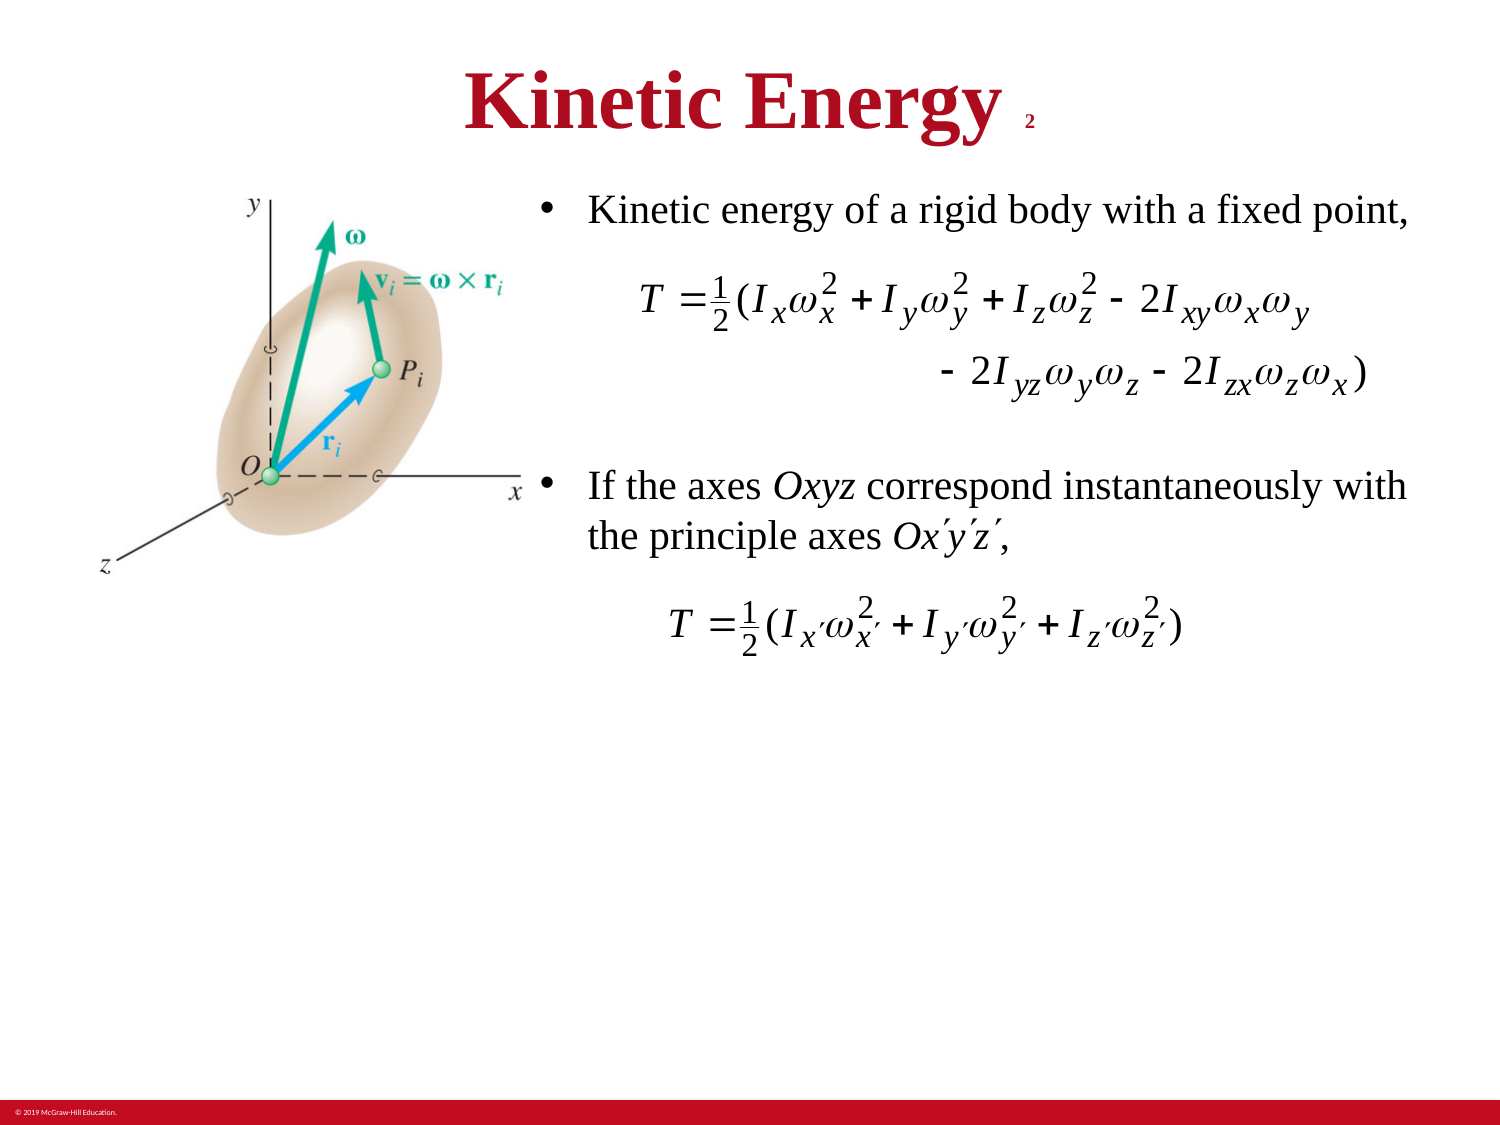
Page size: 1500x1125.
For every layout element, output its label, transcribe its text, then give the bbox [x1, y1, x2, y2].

list If the axes Oxyz correspond instantaneously with the principle axes [526, 450, 1425, 575]
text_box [637, 262, 1371, 409]
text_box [666, 587, 1188, 663]
list Kinetic energy of a rigid body with a fixed point, [525, 174, 1425, 250]
title Kinetic Energy 2 [75, 37, 1425, 138]
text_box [887, 512, 1016, 567]
picture [99, 197, 523, 576]
